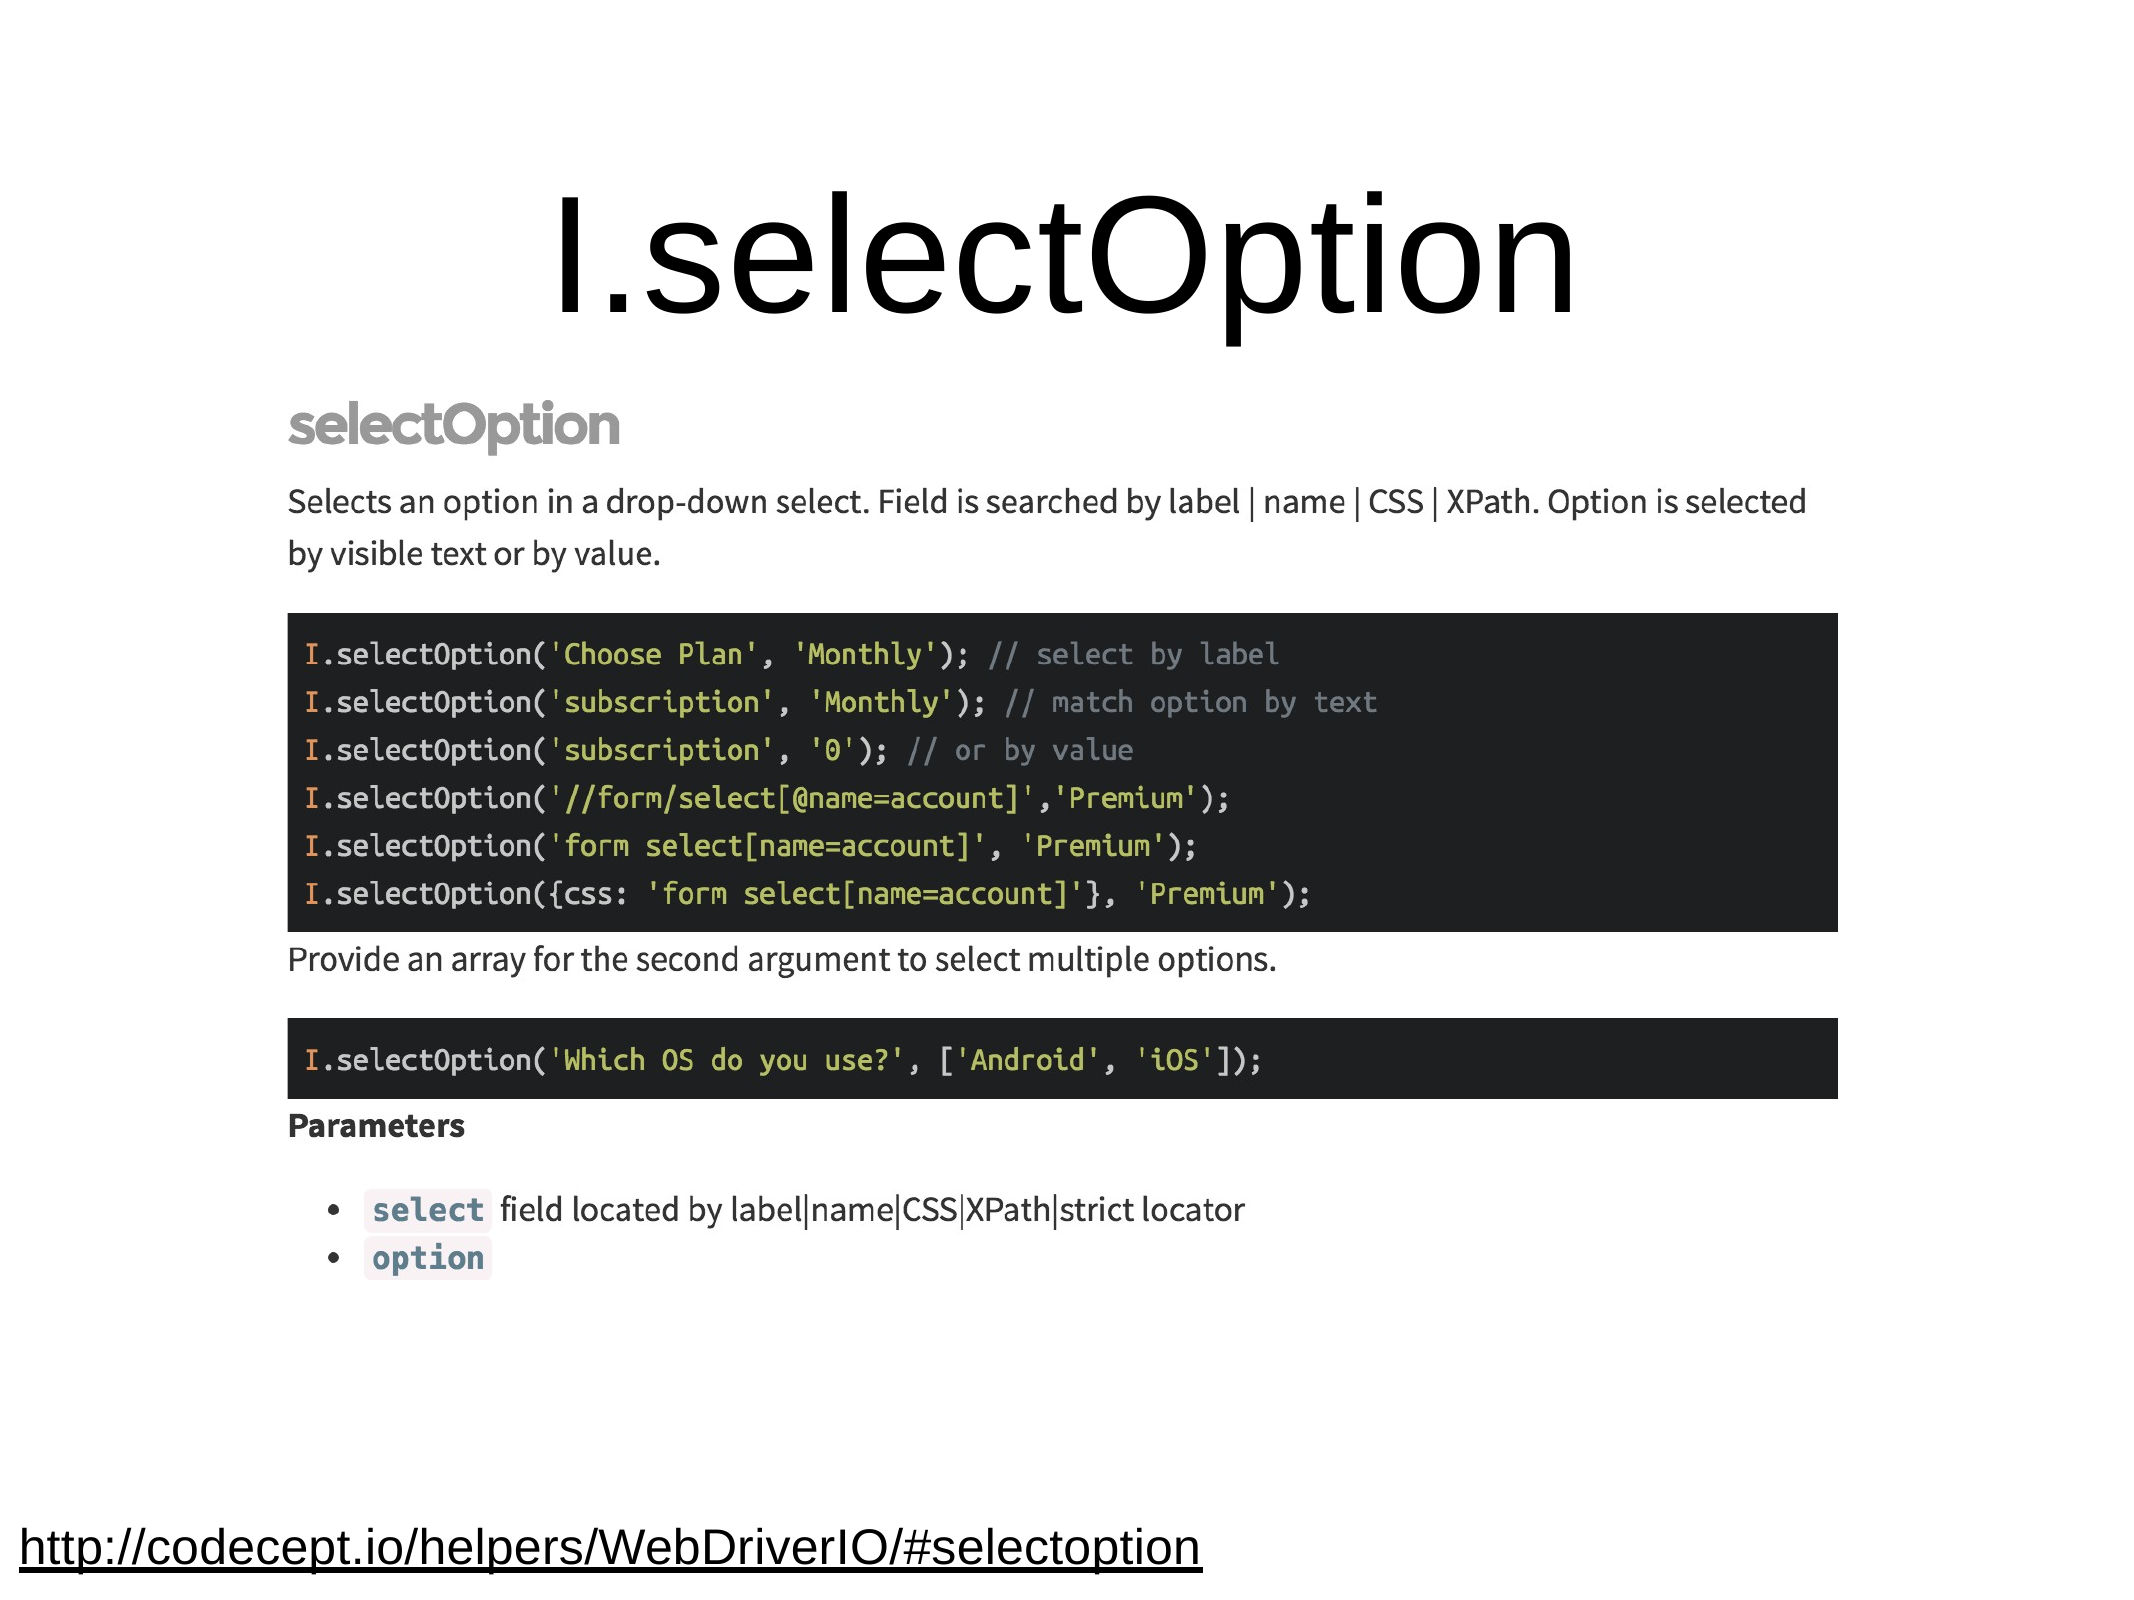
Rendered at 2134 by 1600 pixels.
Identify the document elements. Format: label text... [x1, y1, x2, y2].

text_box [287, 400, 1838, 1280]
title I.selectOption [545, 143, 1588, 400]
text_box http://codecept.io/helpers/WebDriverIO/#selectoption [16, 1512, 1212, 1575]
